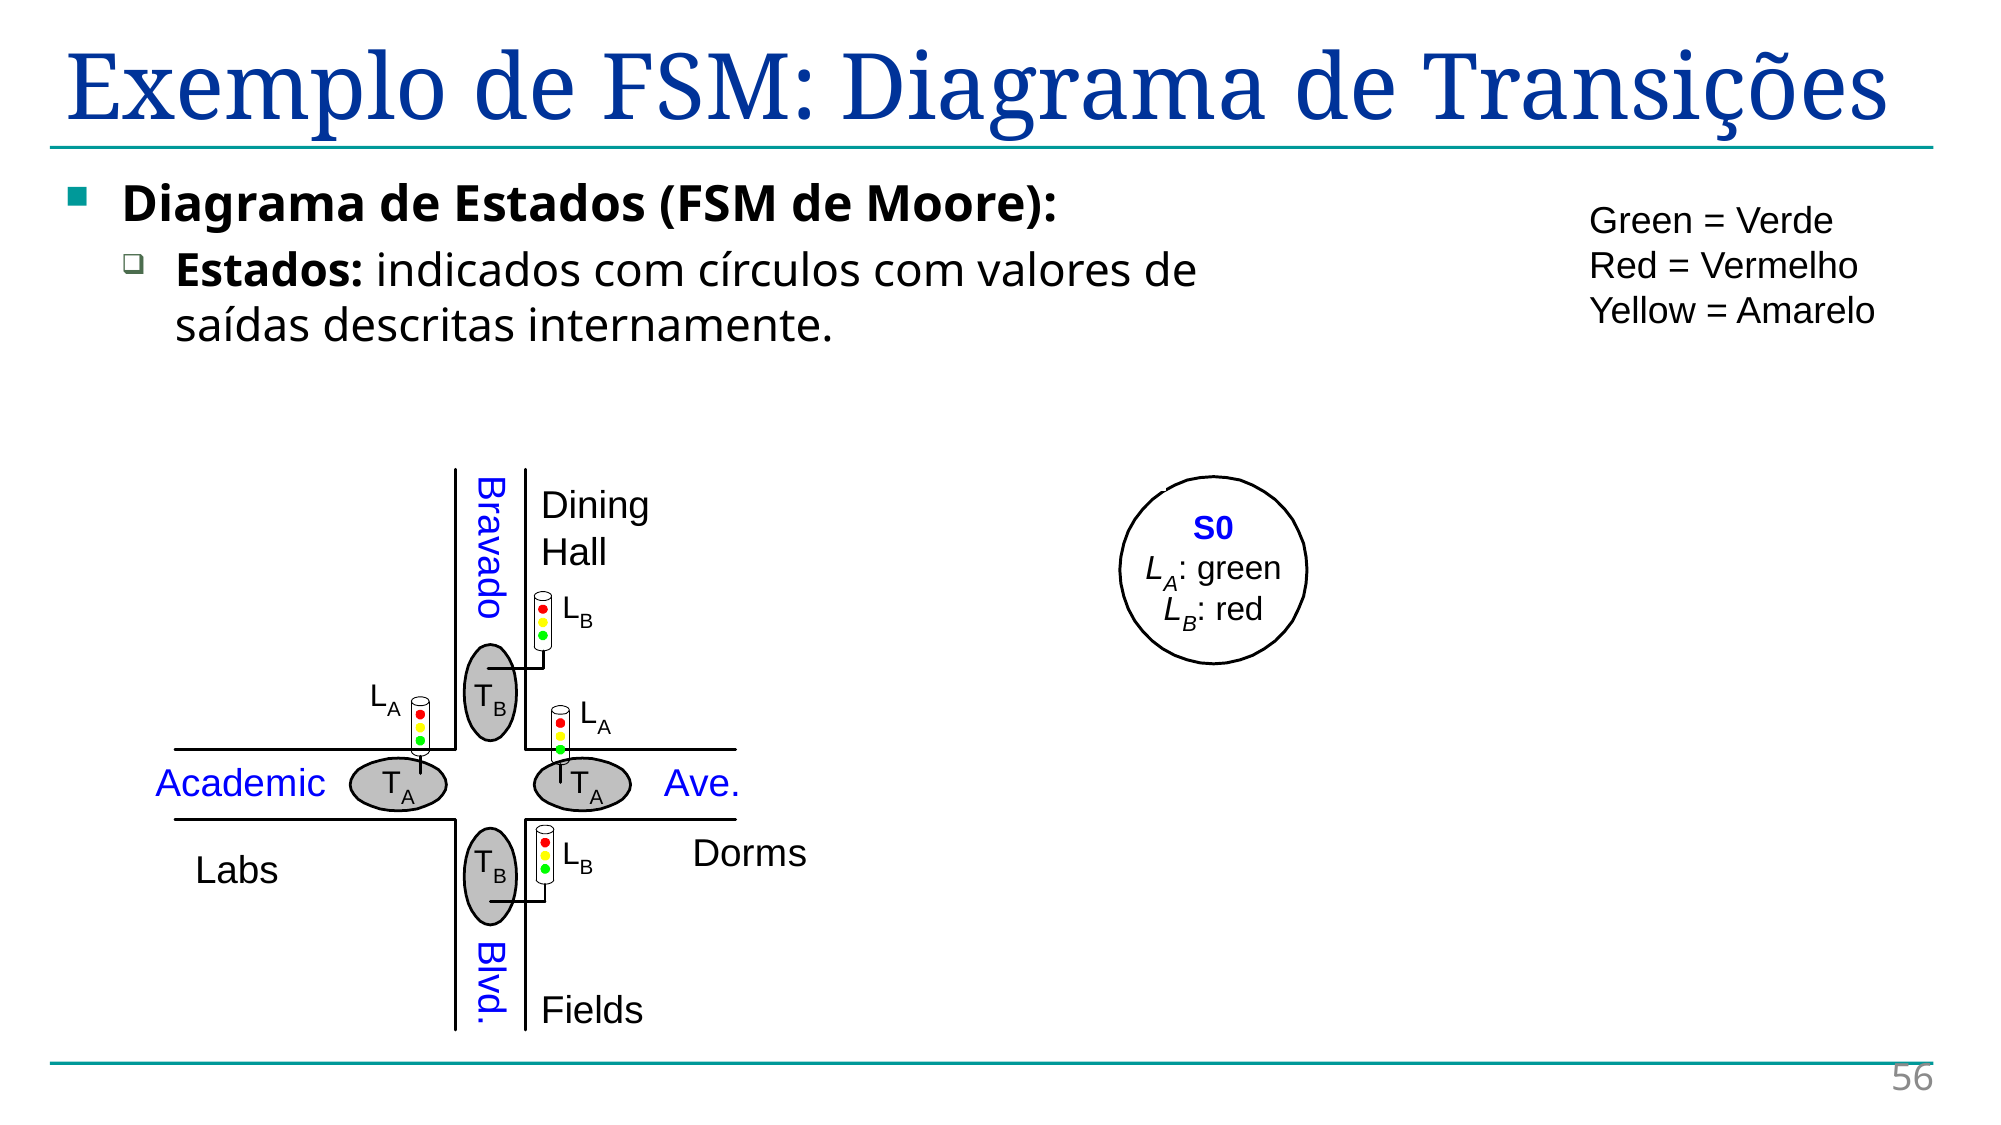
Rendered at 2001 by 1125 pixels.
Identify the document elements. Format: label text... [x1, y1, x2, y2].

text_box Green = Verde Red = Vermelho Yellow = Amarelo [1574, 188, 1934, 339]
slide_number 56 [1482, 1036, 1950, 1112]
list Diagrama de Estados (FSM de Moore): Estados: indicados com círculos com valores de saídas descritas internamente. [50, 163, 1334, 1016]
title Exemplo de FSM: Diagrama de Transições [50, 20, 1934, 138]
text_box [135, 455, 836, 1054]
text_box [1012, 408, 1669, 1063]
